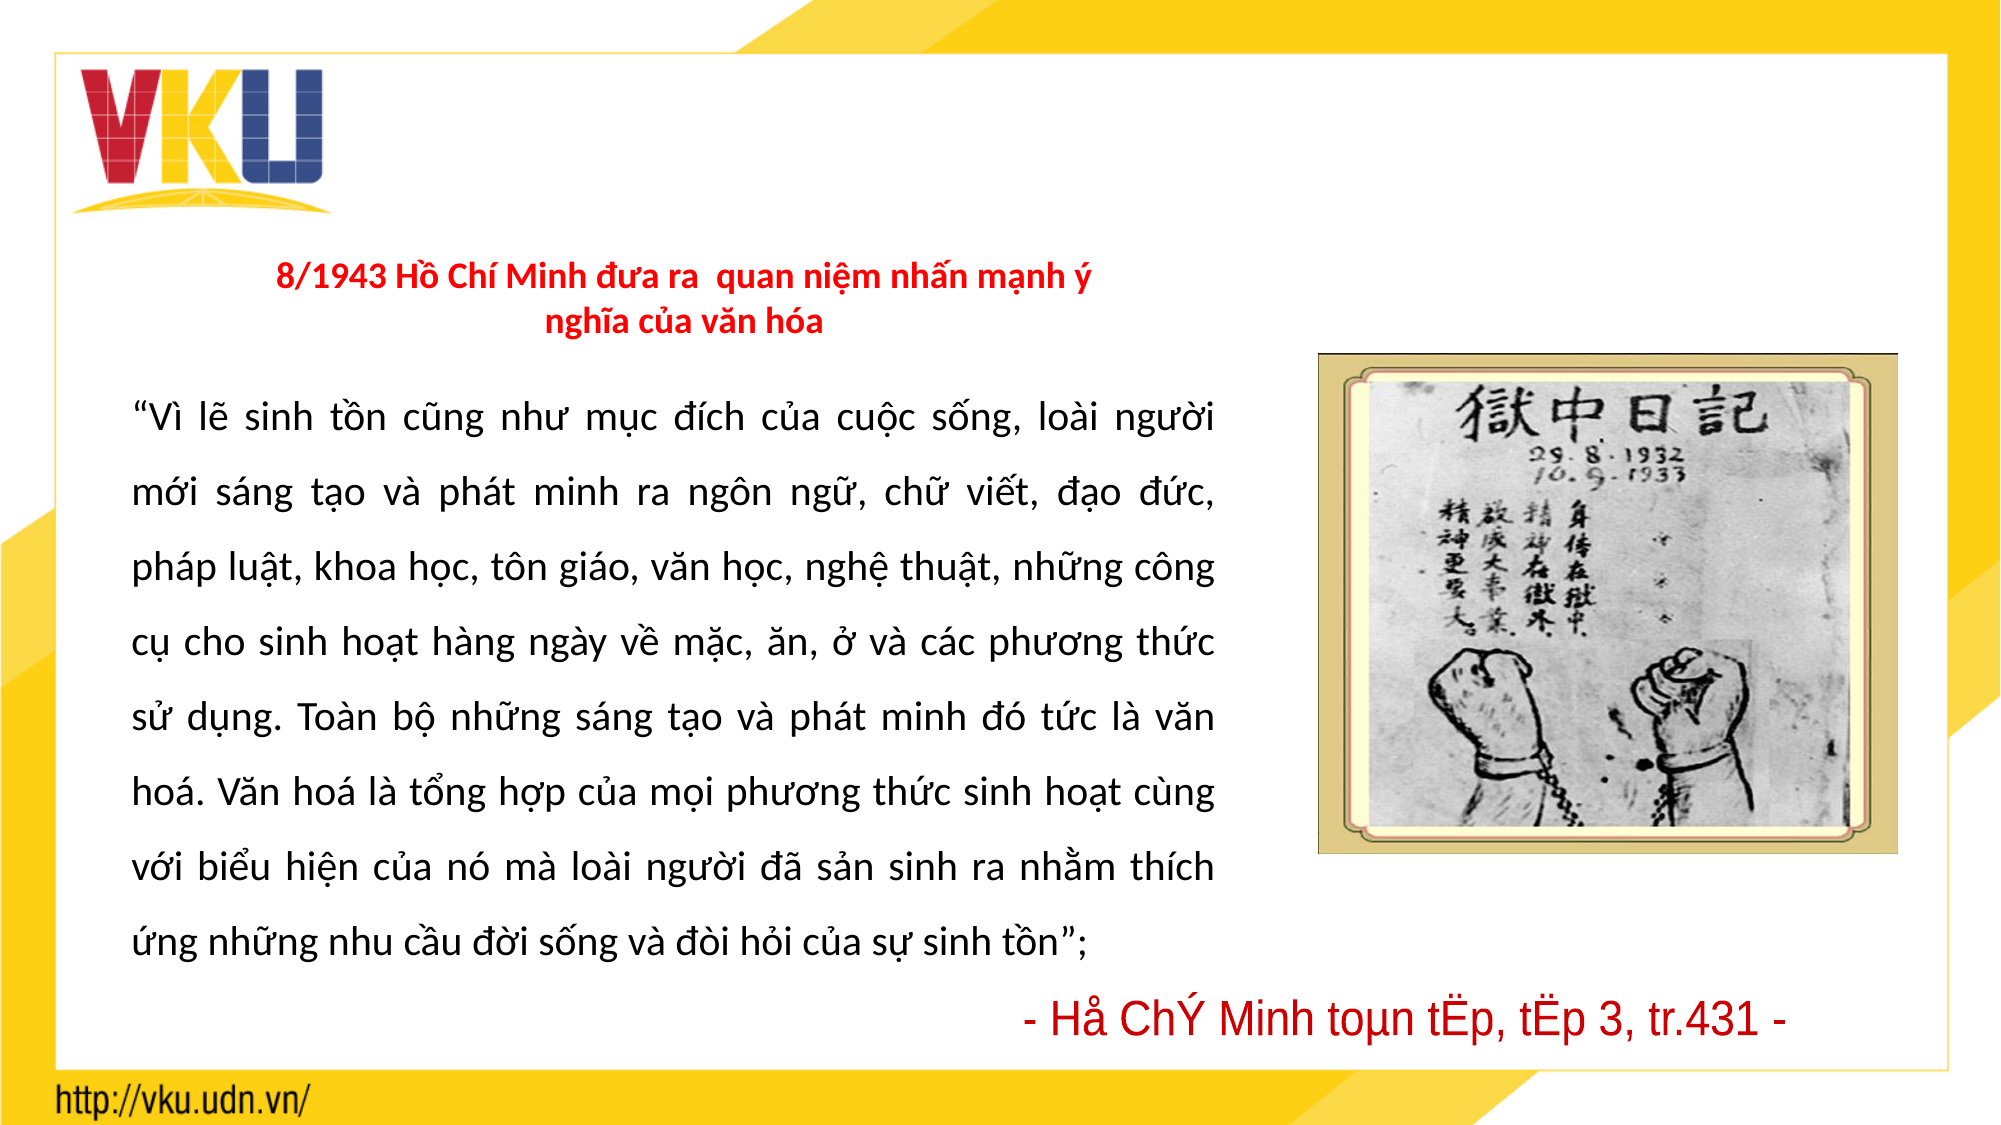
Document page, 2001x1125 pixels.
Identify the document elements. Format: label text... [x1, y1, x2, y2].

text_box 8/1943 Hồ Chí Minh đưa ra quan niệm nhấn mạnh ý nghĩa của văn hóa [224, 243, 1145, 349]
picture [0, 0, 2001, 1125]
text_box “Vì lẽ sinh tồn cũng như mục đích của cuộc sống, loài người mới sáng tạo và phát minh ra ngôn ngữ, chữ viết, đạo đức, pháp luật, khoa học, tôn giáo, văn học, nghệ thuật, những công cụ cho sinh hoạt hàng ngày về mặc, ăn, ở và các phương thức sử dụng. Toàn bộ những sáng tạo và phát minh đó tức là văn hoá. Văn hoá là tổng hợp của mọi phương thức sinh hoạt cùng với biểu hiện của nó mà loài người đã sản sinh ra nhằm thích ứng những nhu cầu đời sống và đòi hỏi của sự sinh tồn”; [116, 356, 1231, 972]
